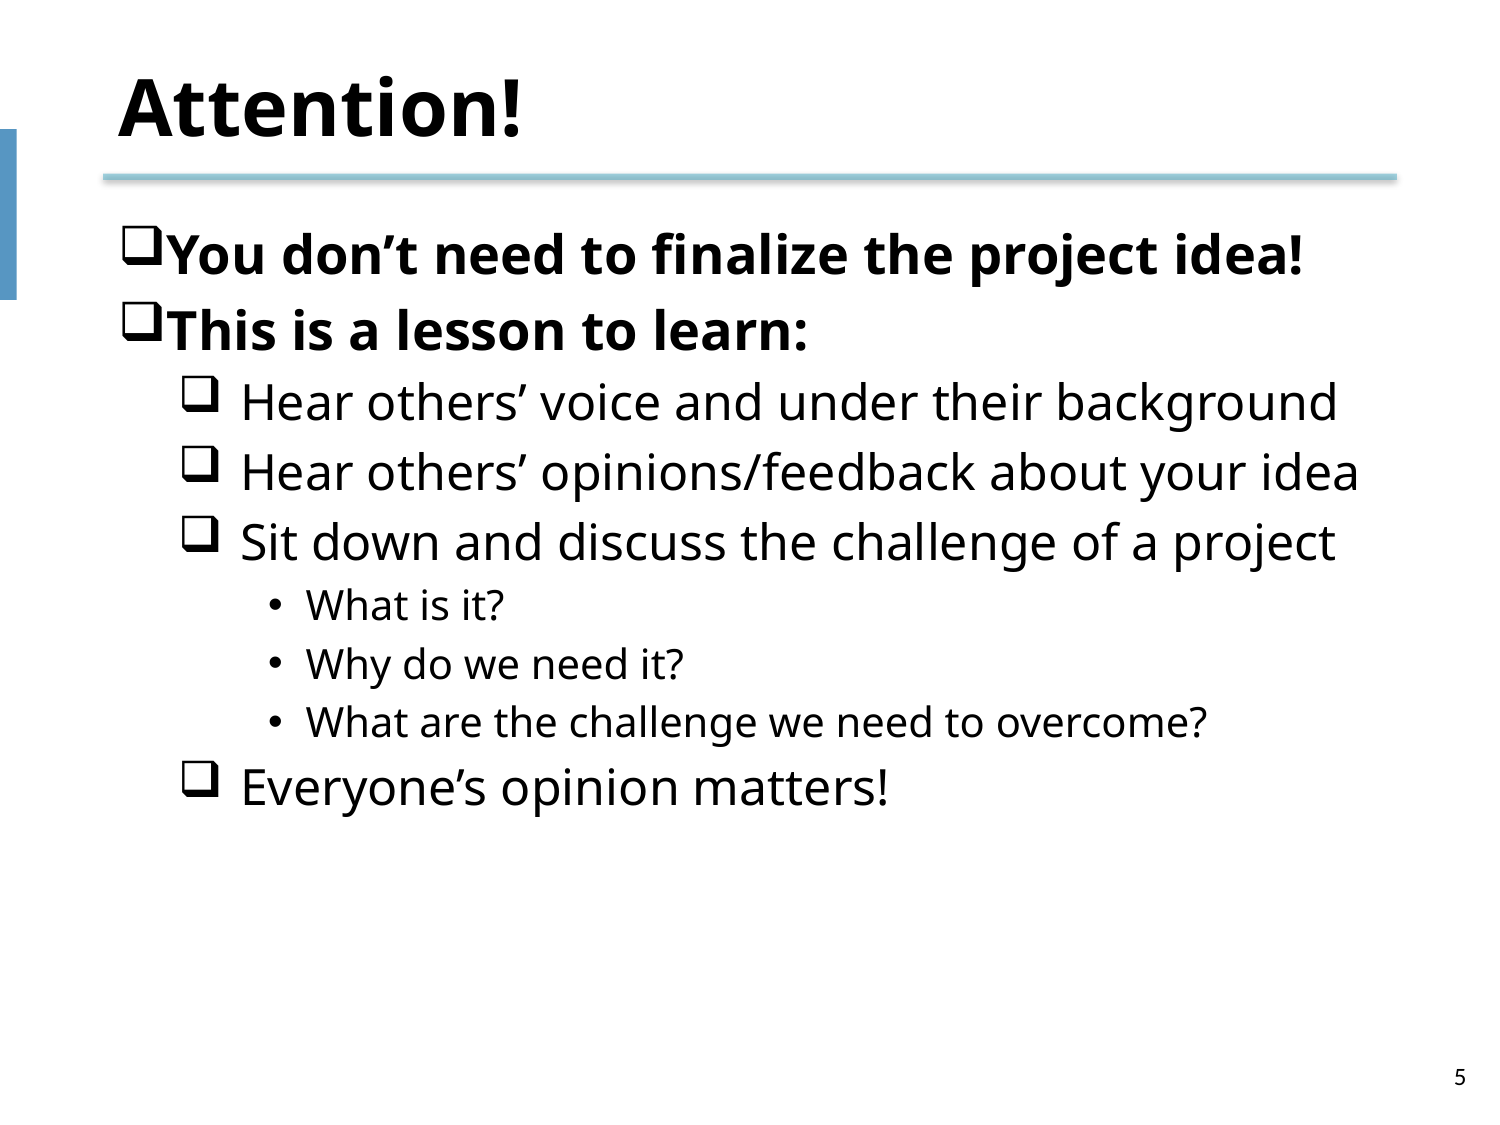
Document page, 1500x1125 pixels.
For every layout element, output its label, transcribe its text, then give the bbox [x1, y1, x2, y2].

title Attention! [103, 25, 1397, 185]
slide_number 5 [1131, 1045, 1482, 1106]
list You don’t need to finalize the project idea! This is a lesson to learn: Hear others’ voice and under their background Hear others’ opinions/feedback about your idea Sit down and discuss the challenge of a project What is it? Why do we need it? What are the challenge we need to overcome? Everyone’s opinion matters! [103, 212, 1397, 977]
